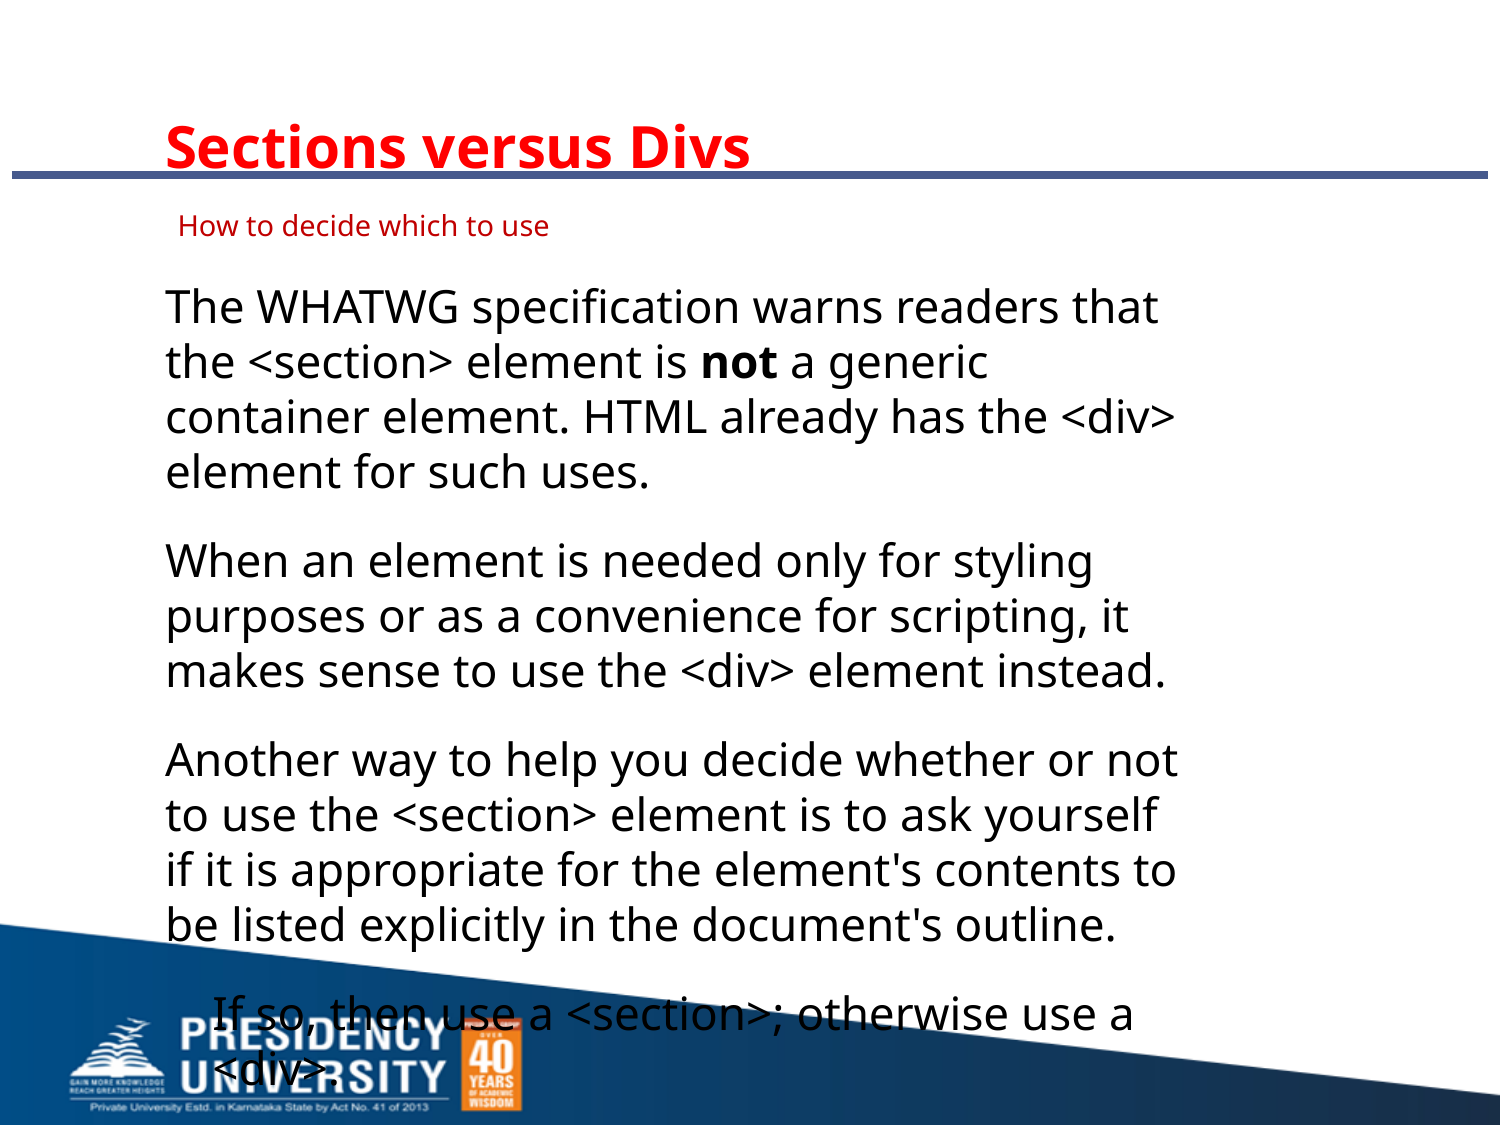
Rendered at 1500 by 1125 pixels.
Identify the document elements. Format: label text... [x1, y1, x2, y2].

picture [0, 921, 1500, 1125]
title Sections versus Divs [150, 20, 1425, 188]
list How to decide which to use [162, 200, 1213, 250]
list The WHATWG specification warns readers that the <section> element is not a generic container element. HTML already has the <div> element for such uses. When an element is needed only for styling purposes or as a convenience for scripting, it makes sense to use the <div> element instead. Another way to help you decide whether or not to use the <section> element is to ask yourself if it is appropriate for the element's contents to be listed explicitly in the document's outline. If so, then use a <section>; otherwise use a <div>. [150, 270, 1200, 1013]
